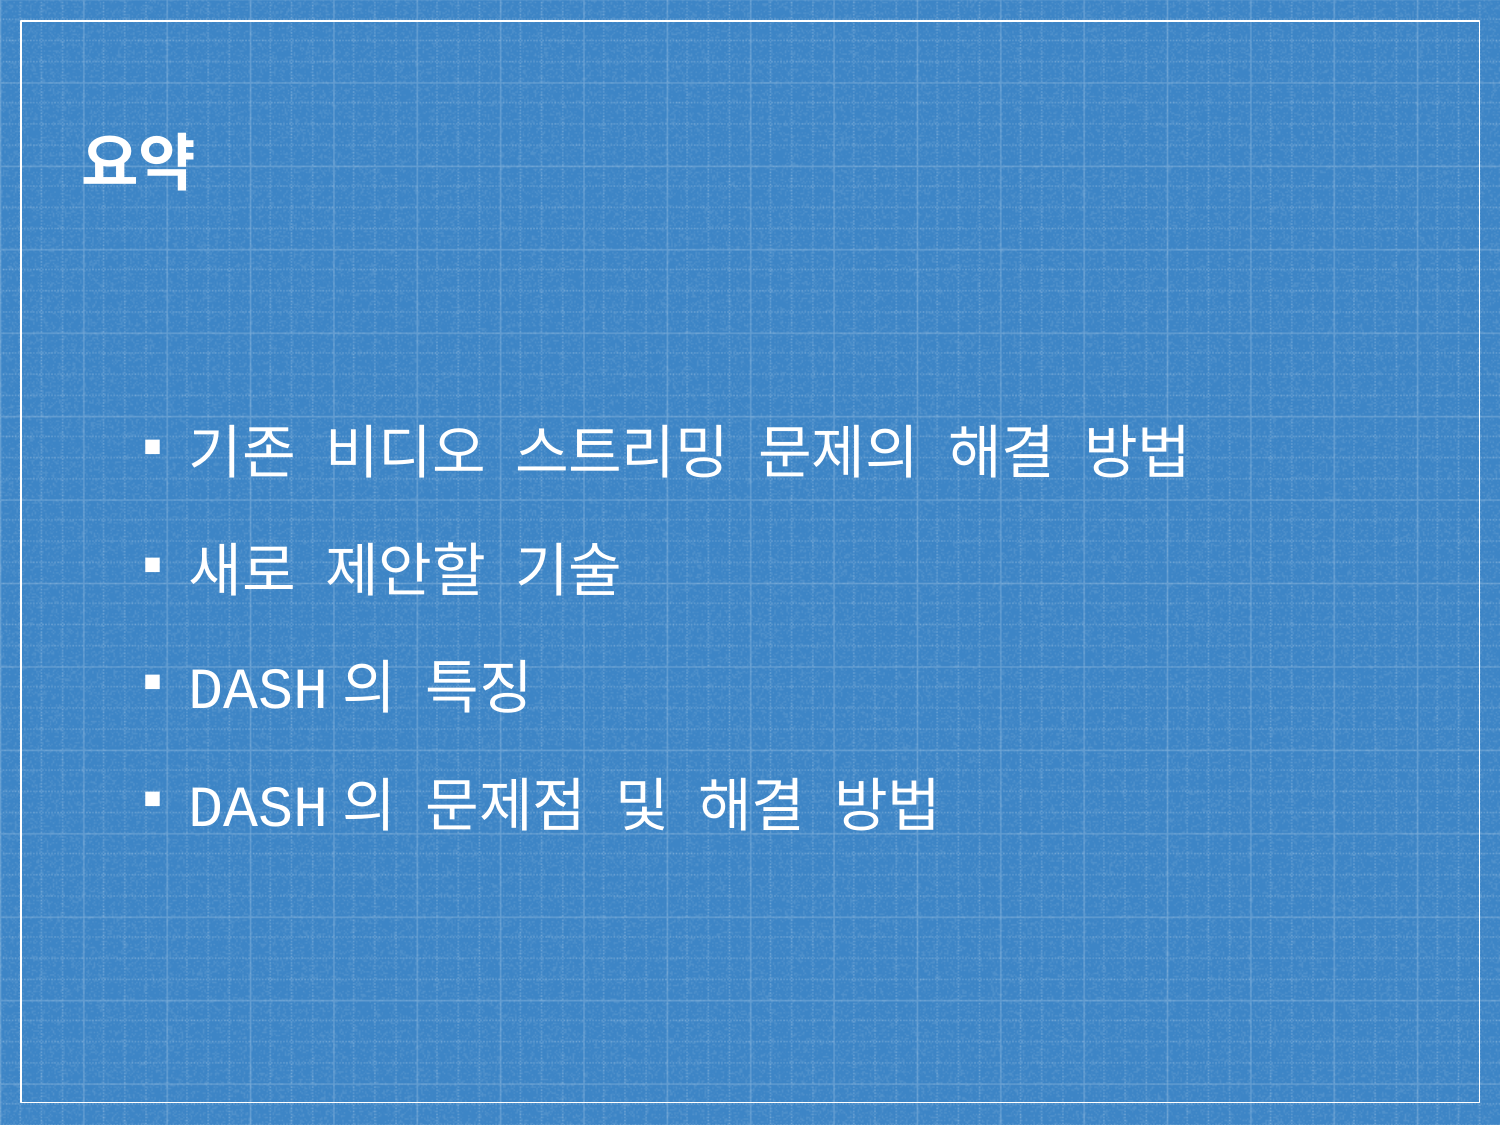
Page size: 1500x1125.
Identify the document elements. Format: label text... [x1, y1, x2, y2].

title 요약 [66, 108, 1417, 199]
list 기존 비디오 스트리밍 문제의 해결 방법 새로 제안할 기술 DASH의 특징 DASH의 문제점 및 해결 방법 [103, 365, 1397, 901]
picture [0, 0, 1500, 1125]
